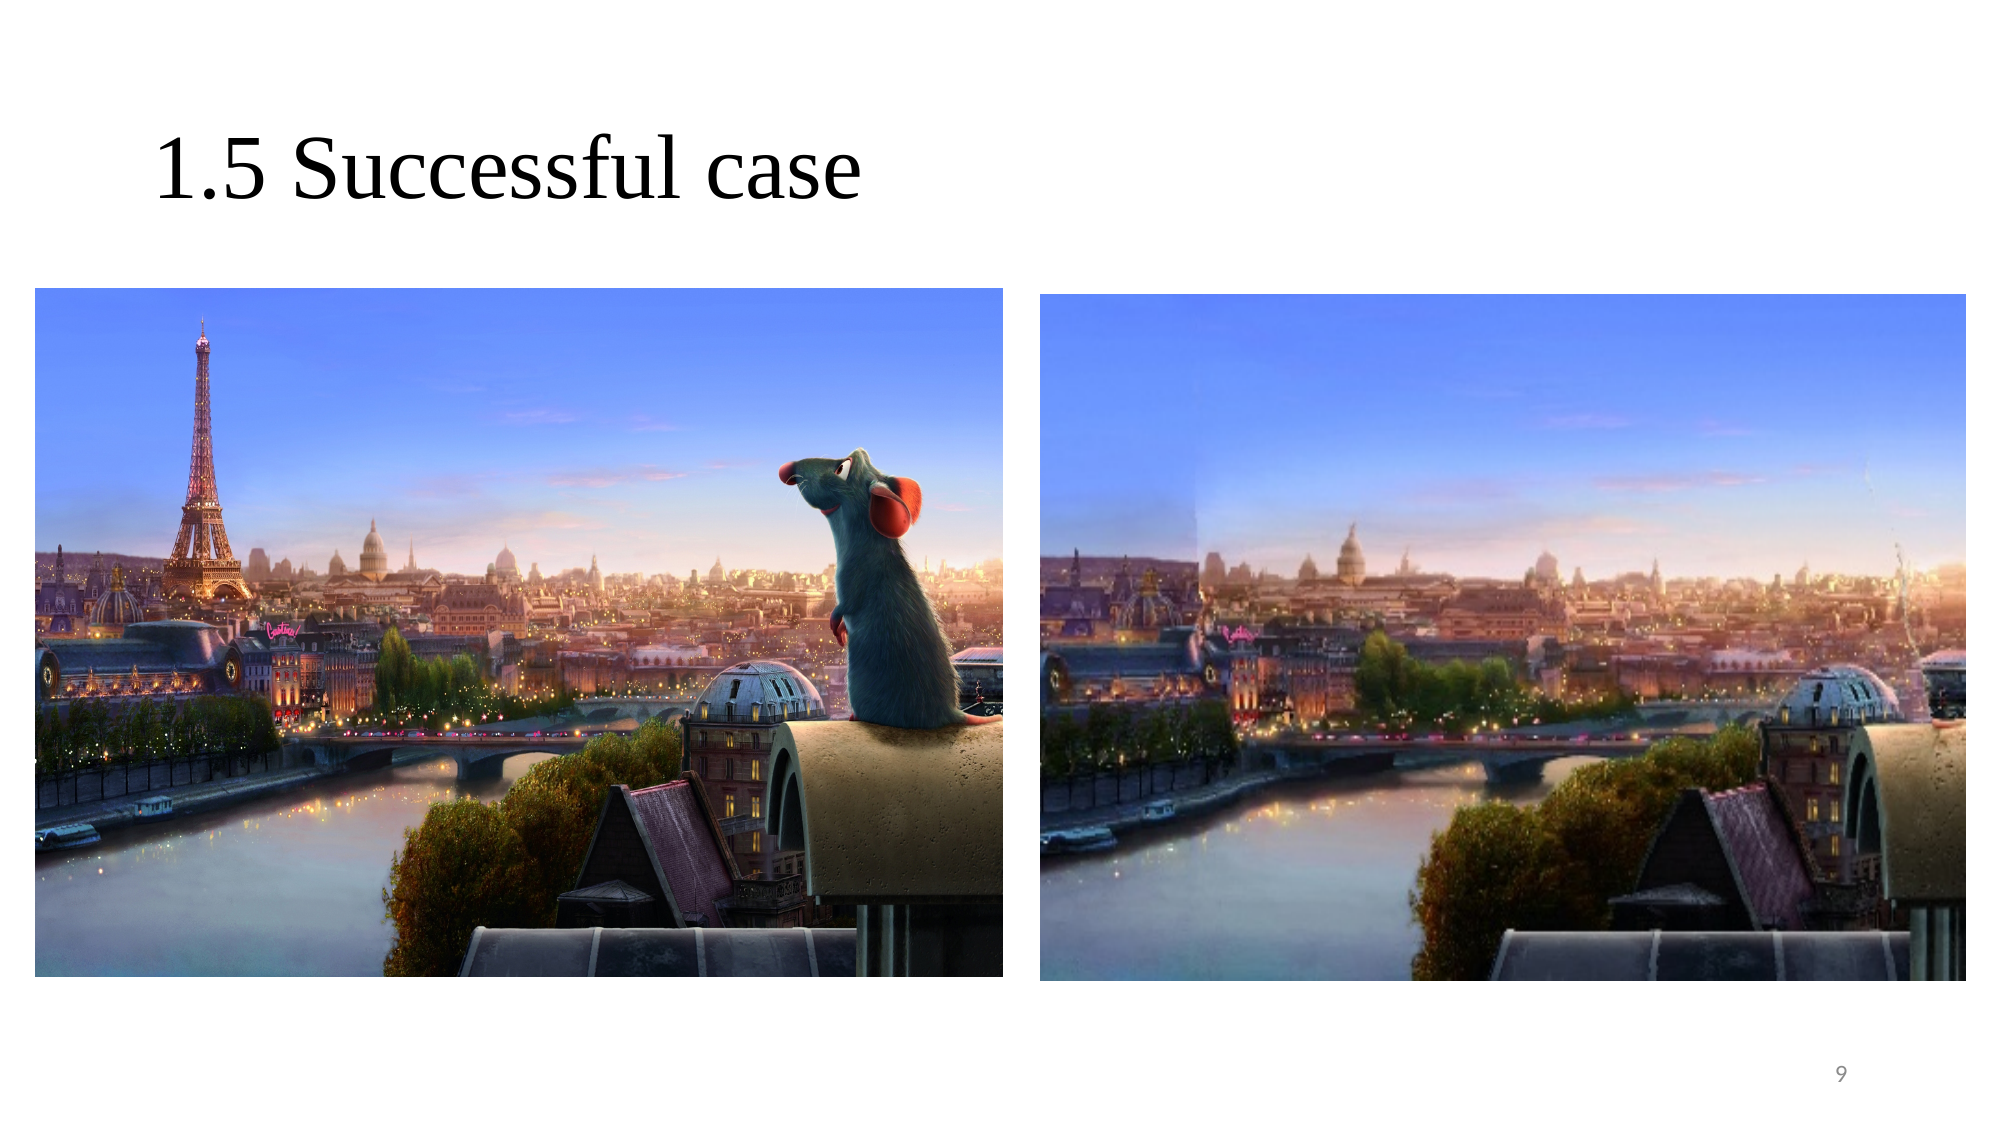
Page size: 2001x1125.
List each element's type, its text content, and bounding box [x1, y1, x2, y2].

slide_number 9 [1412, 1042, 1863, 1103]
picture [35, 288, 1003, 977]
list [1040, 294, 1966, 981]
title 1.5 Successful case [137, 59, 1863, 278]
